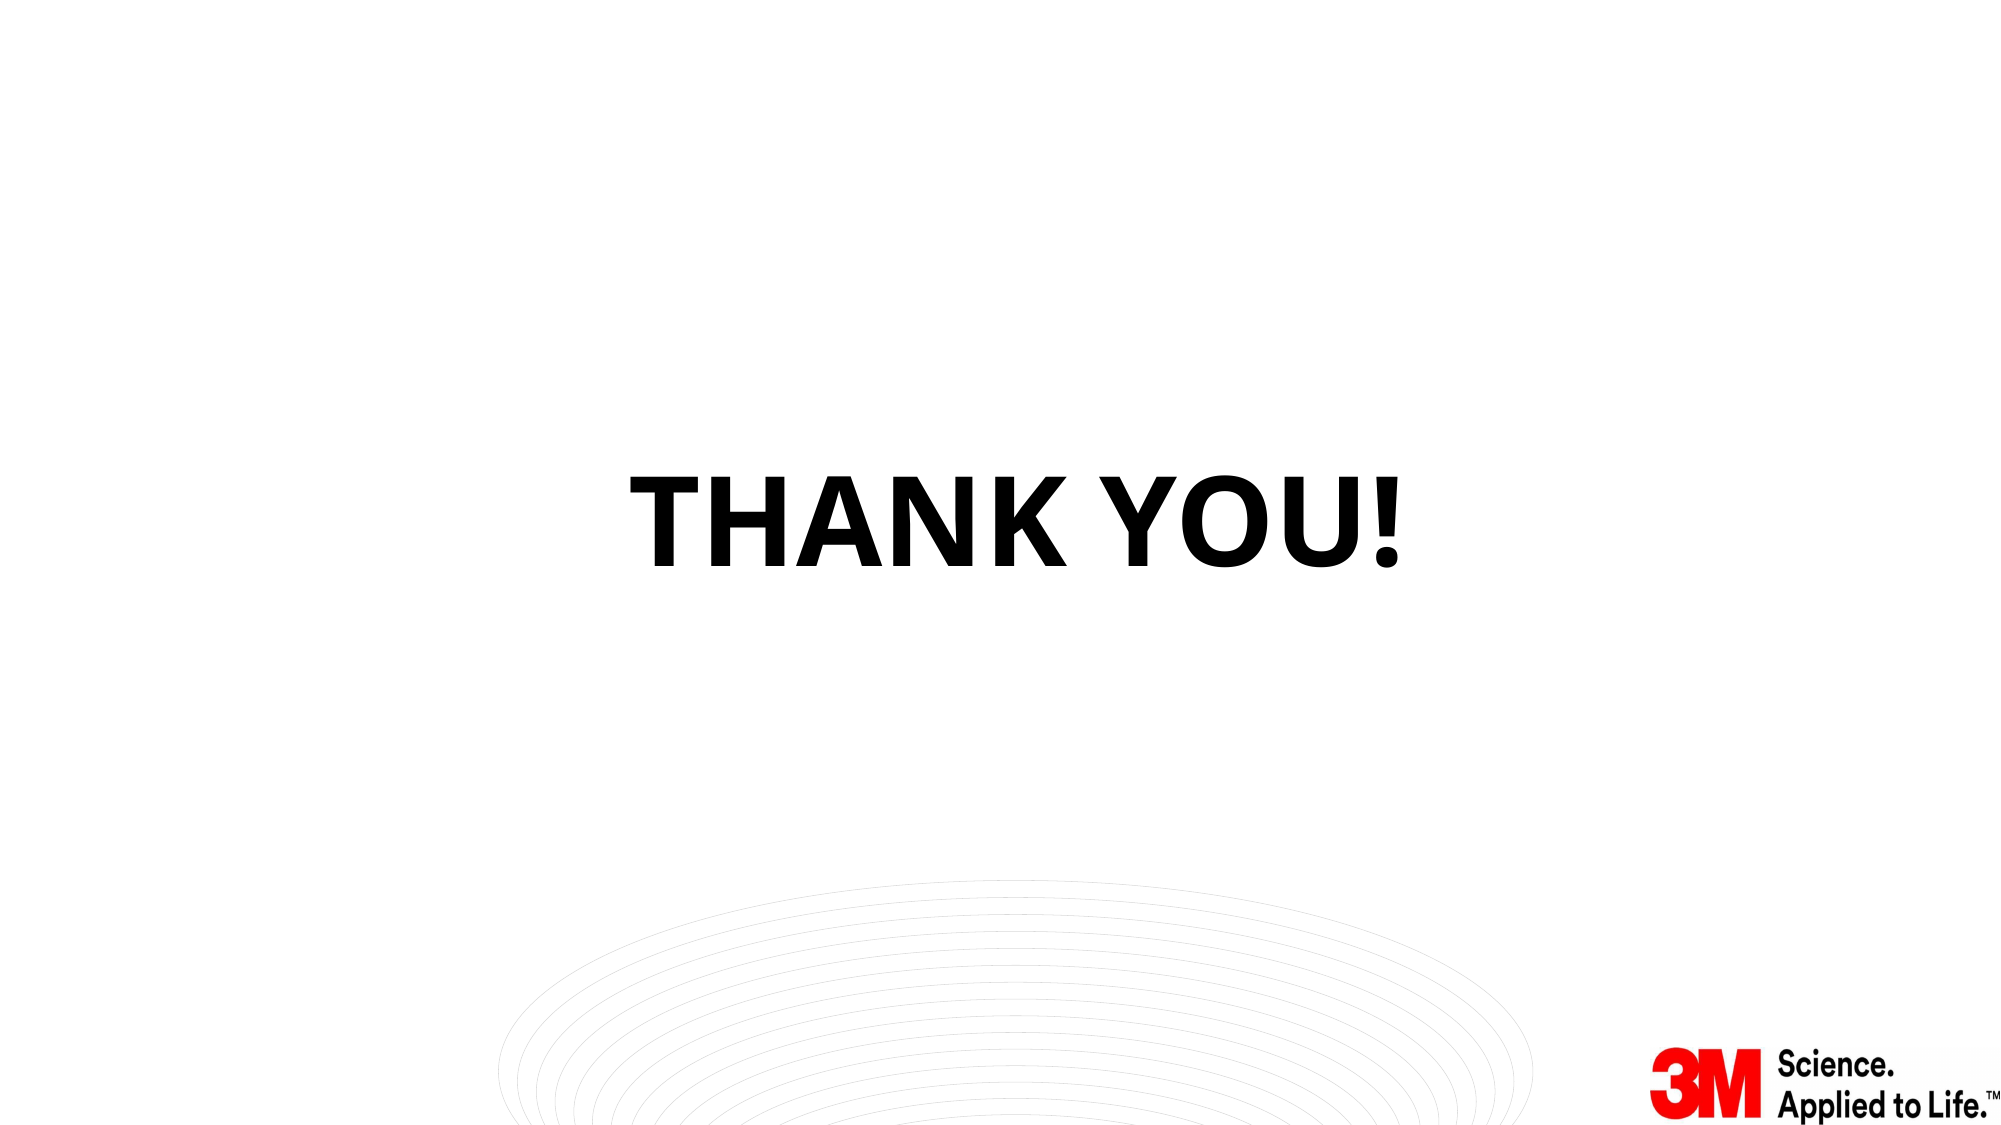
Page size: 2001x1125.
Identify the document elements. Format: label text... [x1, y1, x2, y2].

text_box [503, 882, 1533, 1125]
text_box THANK YOU! [282, 404, 1752, 599]
picture [1650, 1047, 2000, 1125]
